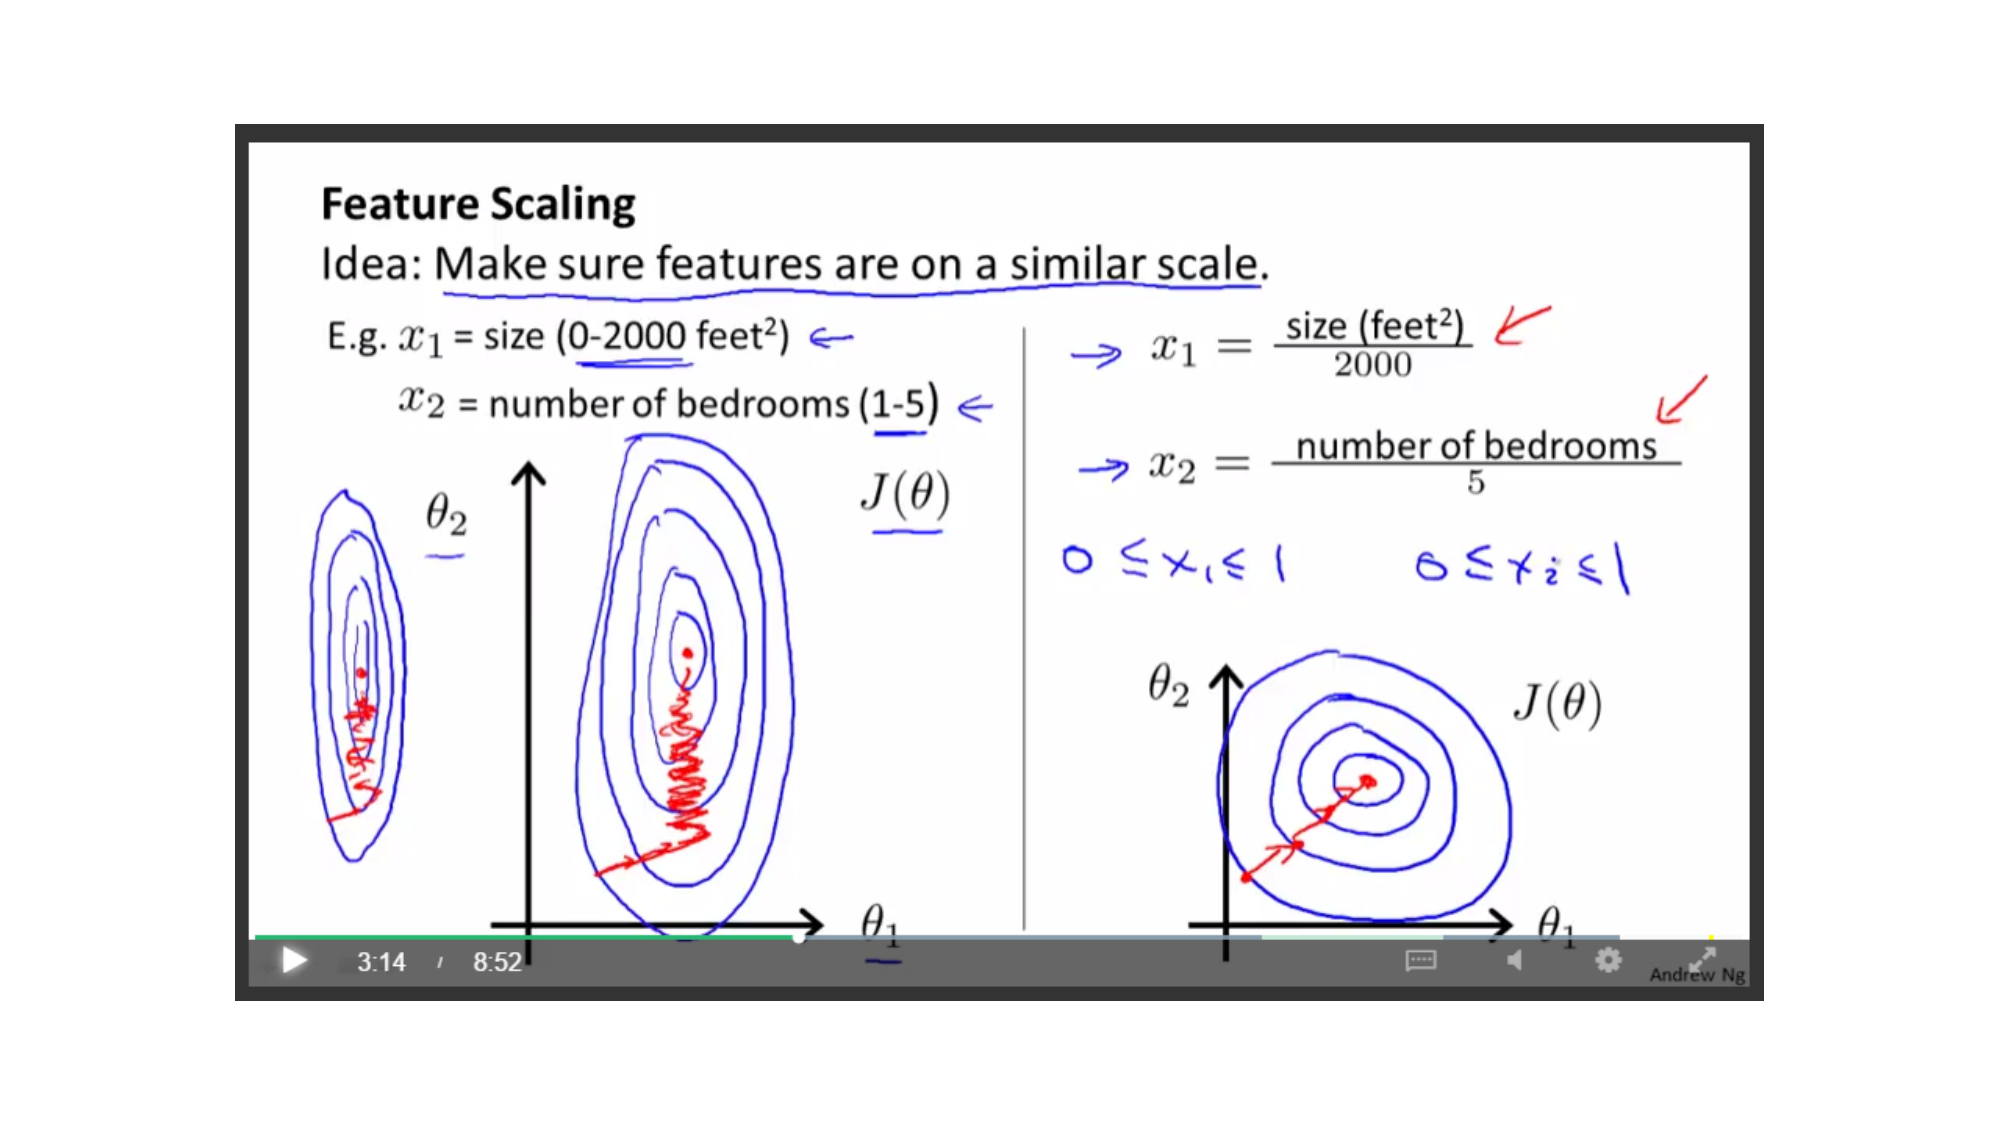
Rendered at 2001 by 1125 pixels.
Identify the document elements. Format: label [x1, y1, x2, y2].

picture [235, 124, 1764, 1001]
